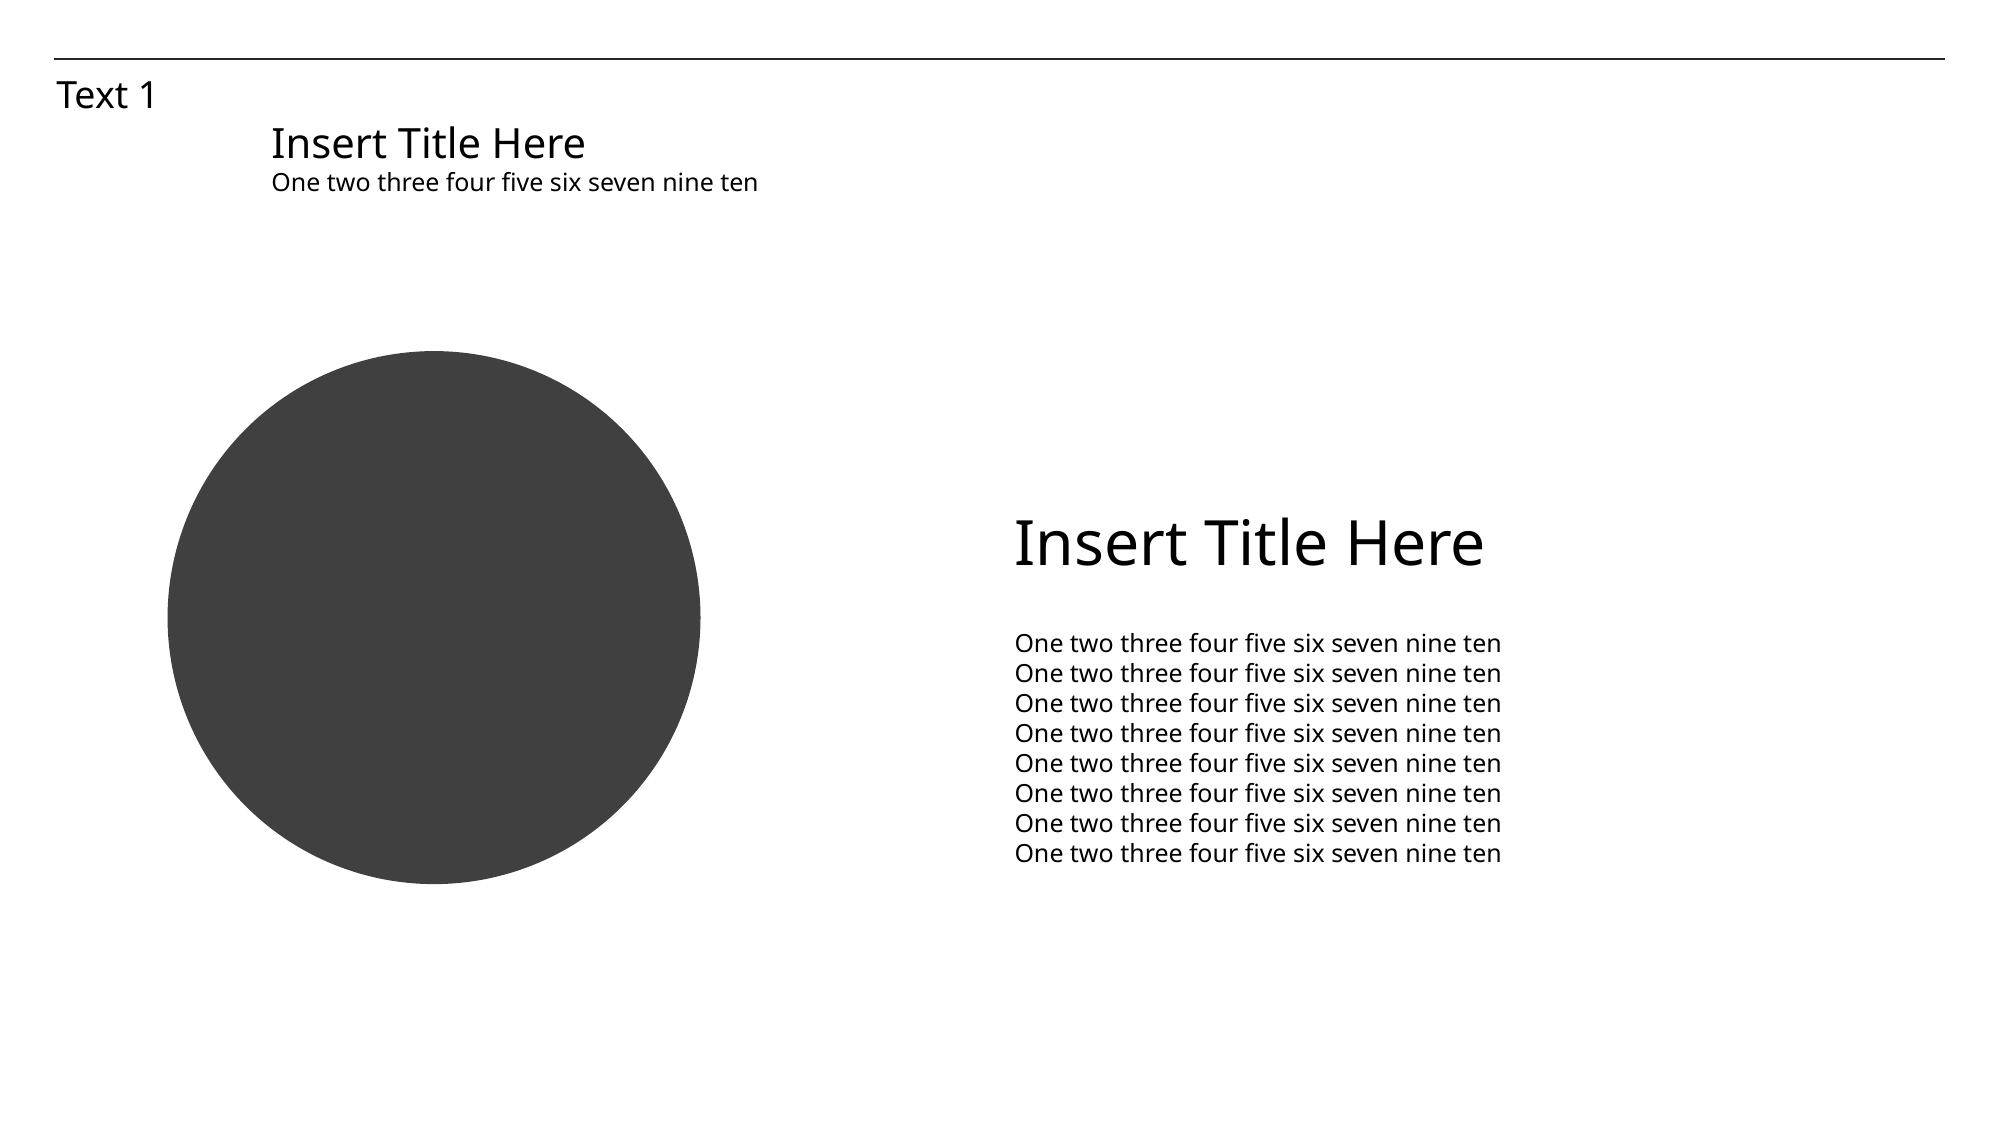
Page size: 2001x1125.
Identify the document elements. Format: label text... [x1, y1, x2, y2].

text_box Insert Title Here One two three four five six seven nine ten One two three four five six seven nine ten One two three four five six seven nine ten One two three four five six seven nine ten One two three four five six seven nine ten One two three four five six seven nine ten One two three four five six seven nine ten One two three four five six seven nine ten [999, 495, 1673, 935]
text_box [166, 350, 702, 886]
text_box Text 1 [41, 63, 205, 124]
text_box Insert Title Here One two three four five six seven nine ten [256, 109, 930, 204]
